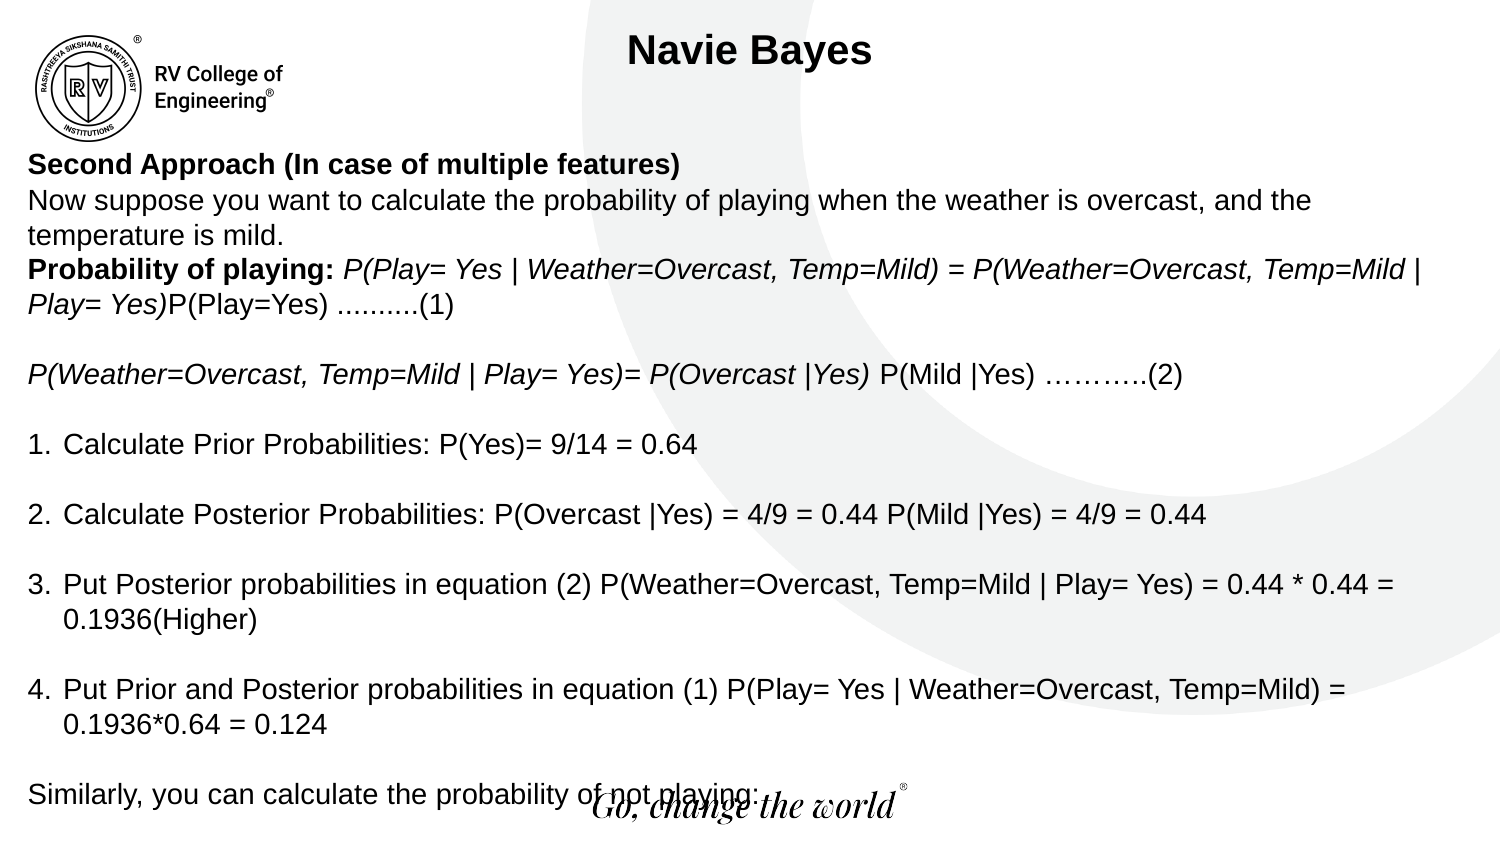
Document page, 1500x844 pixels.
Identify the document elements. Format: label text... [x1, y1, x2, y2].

text_box Second Approach (In case of multiple features) Now suppose you want to calculate the probability of playing when the weather is overcast, and the temperature is mild. Probability of playing: P(Play= Yes | Weather=Overcast, Temp=Mild) = P(Weather=Overcast, Temp=Mild | Play= Yes)P(Play=Yes) ..........(1) P(Weather=Overcast, Temp=Mild | Play= Yes)= P(Overcast |Yes) P(Mild |Yes) ………..(2) Calculate Prior Probabilities: P(Yes)= 9/14 = 0.64 Calculate Posterior Probabilities: P(Overcast |Yes) = 4/9 = 0.44 P(Mild |Yes) = 4/9 = 0.44 Put Posterior probabilities in equation (2) P(Weather=Overcast, Temp=Mild | Play= Yes) = 0.44 * 0.44 = 0.1936(Higher) Put Prior and Posterior probabilities in equation (1) P(Play= Yes | Weather=Overcast, Temp=Mild) = 0.1936*0.64 = 0.124 Similarly, you can calculate the probability of not playing: [12, 60, 1467, 823]
picture [0, 0, 1500, 844]
subtitle Navie Bayes [12, 0, 1488, 73]
